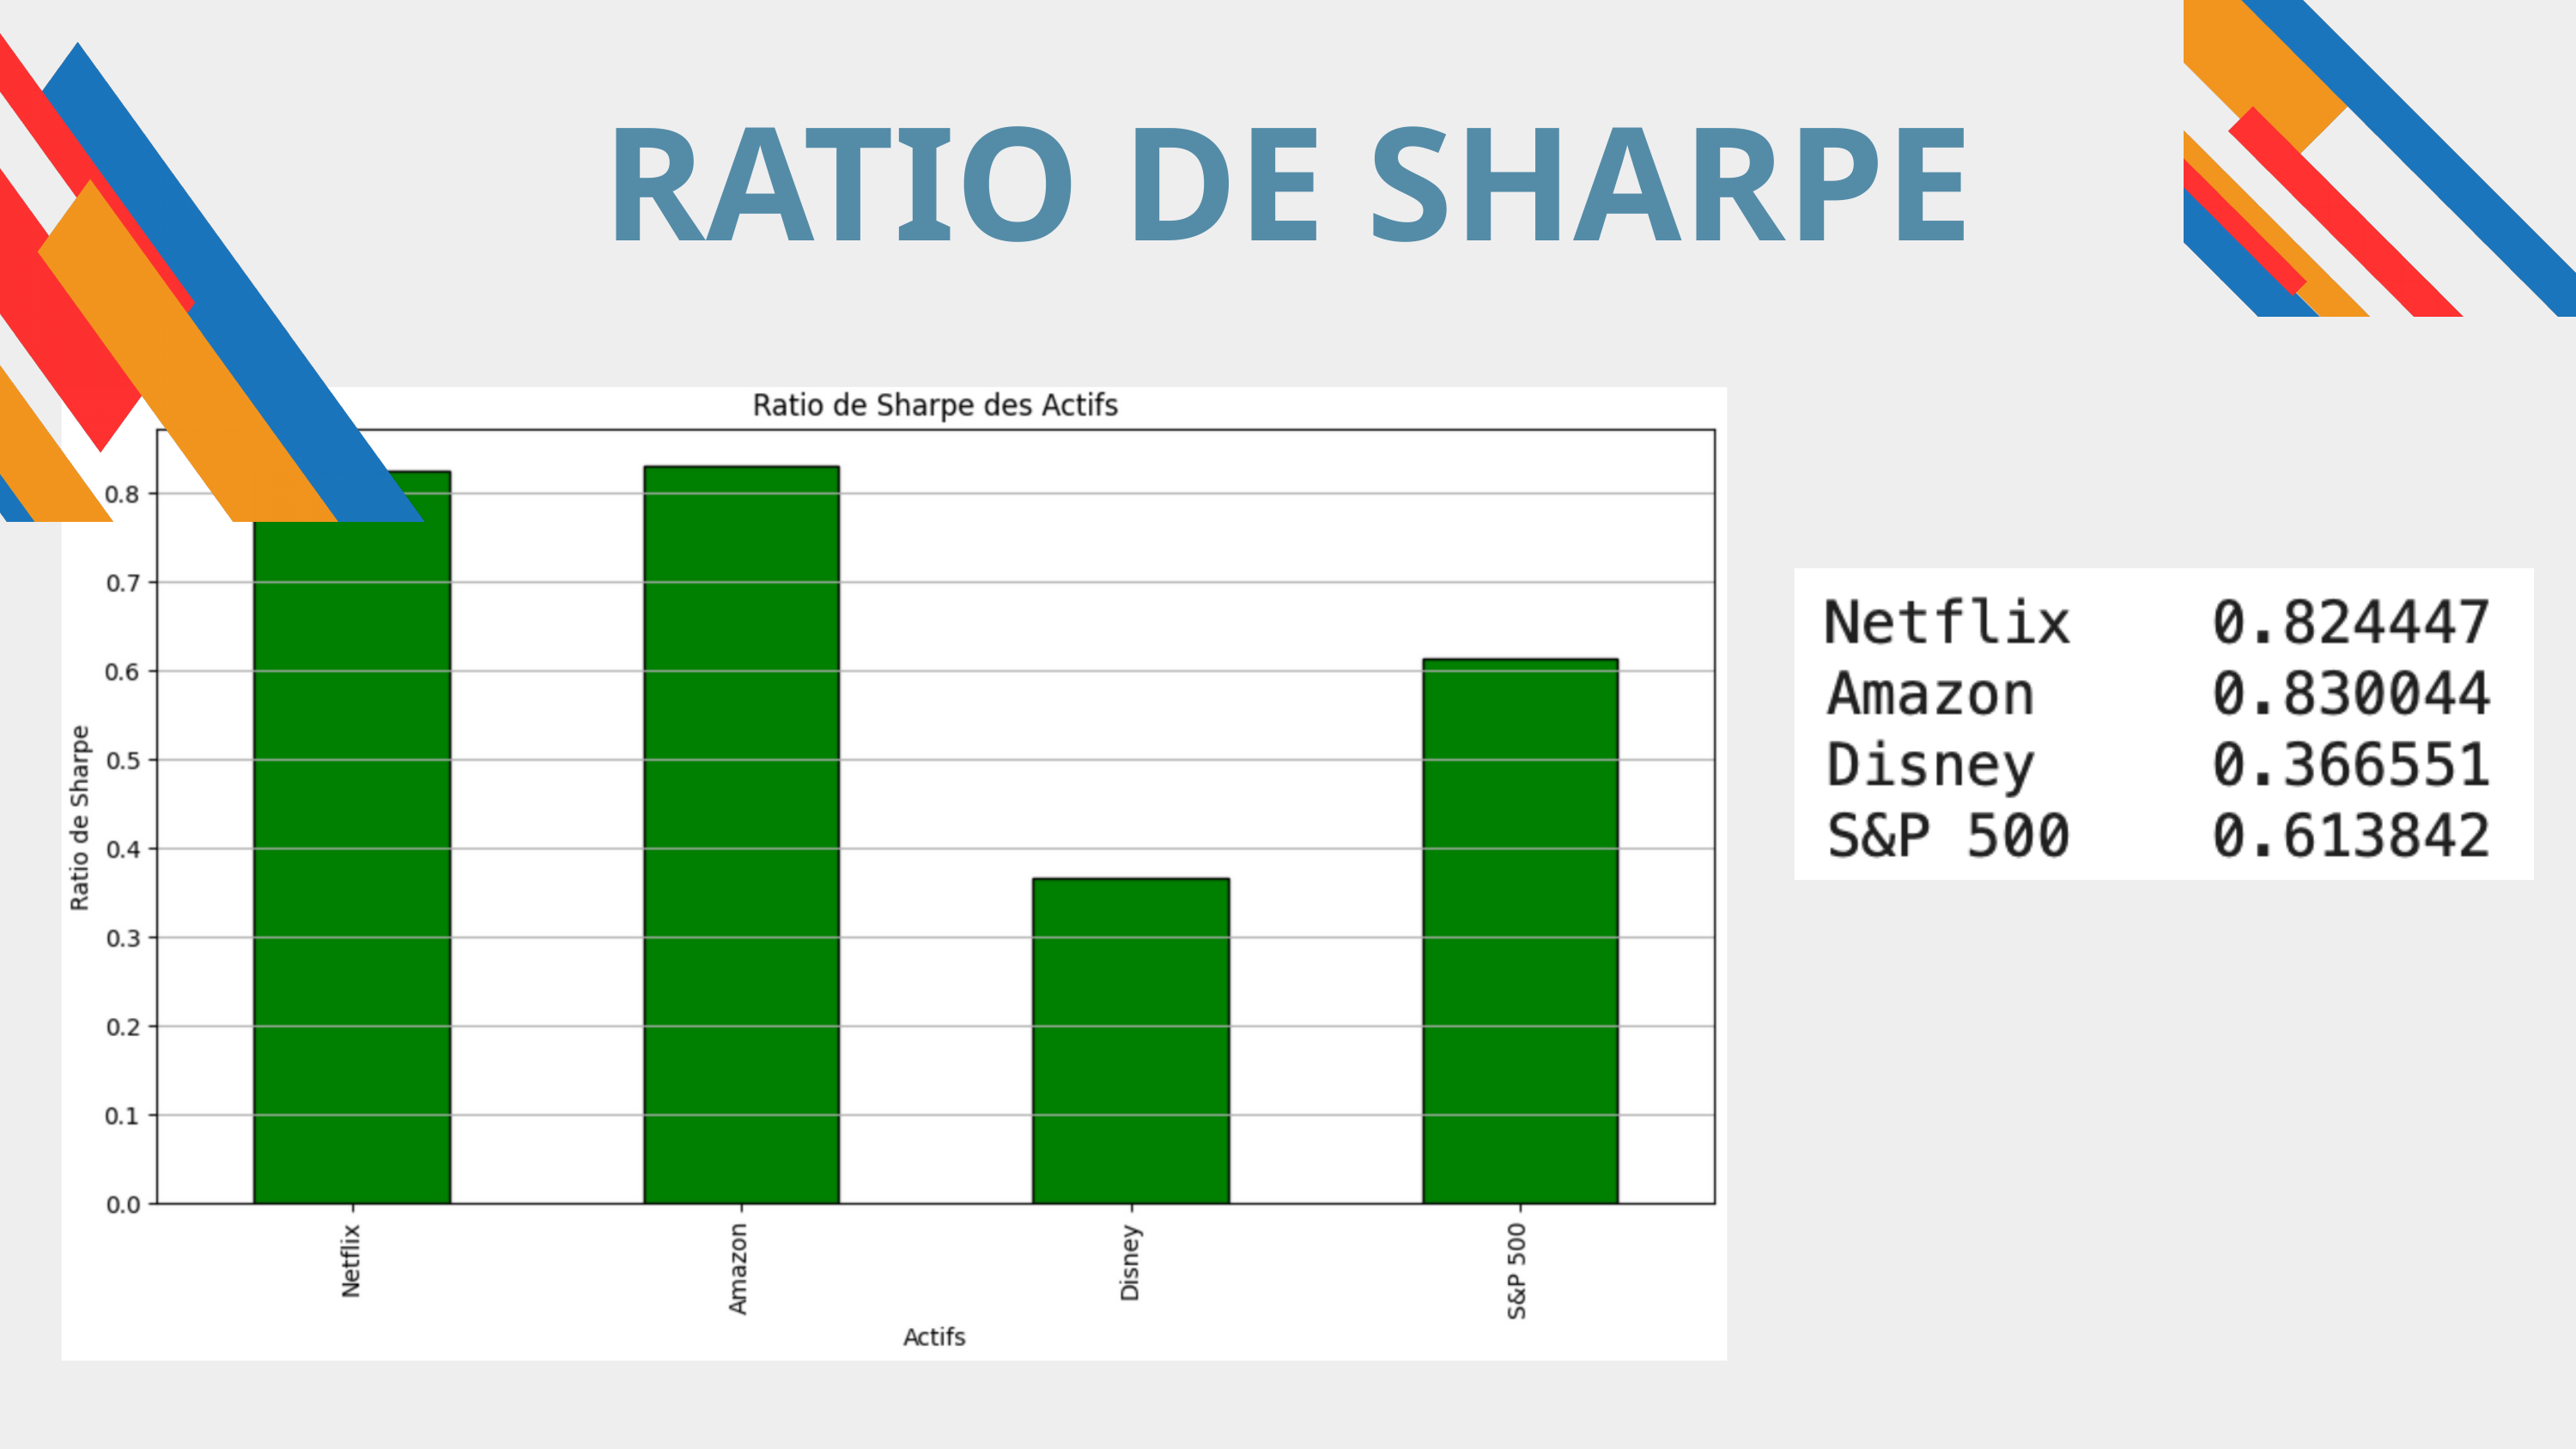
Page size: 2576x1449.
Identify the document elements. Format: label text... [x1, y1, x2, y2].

text_box RATIO DE SHARPE [498, 94, 2078, 273]
text_box [2184, 0, 2576, 317]
text_box [61, 387, 1728, 1361]
text_box [1794, 568, 2535, 880]
text_box [0, 0, 425, 522]
